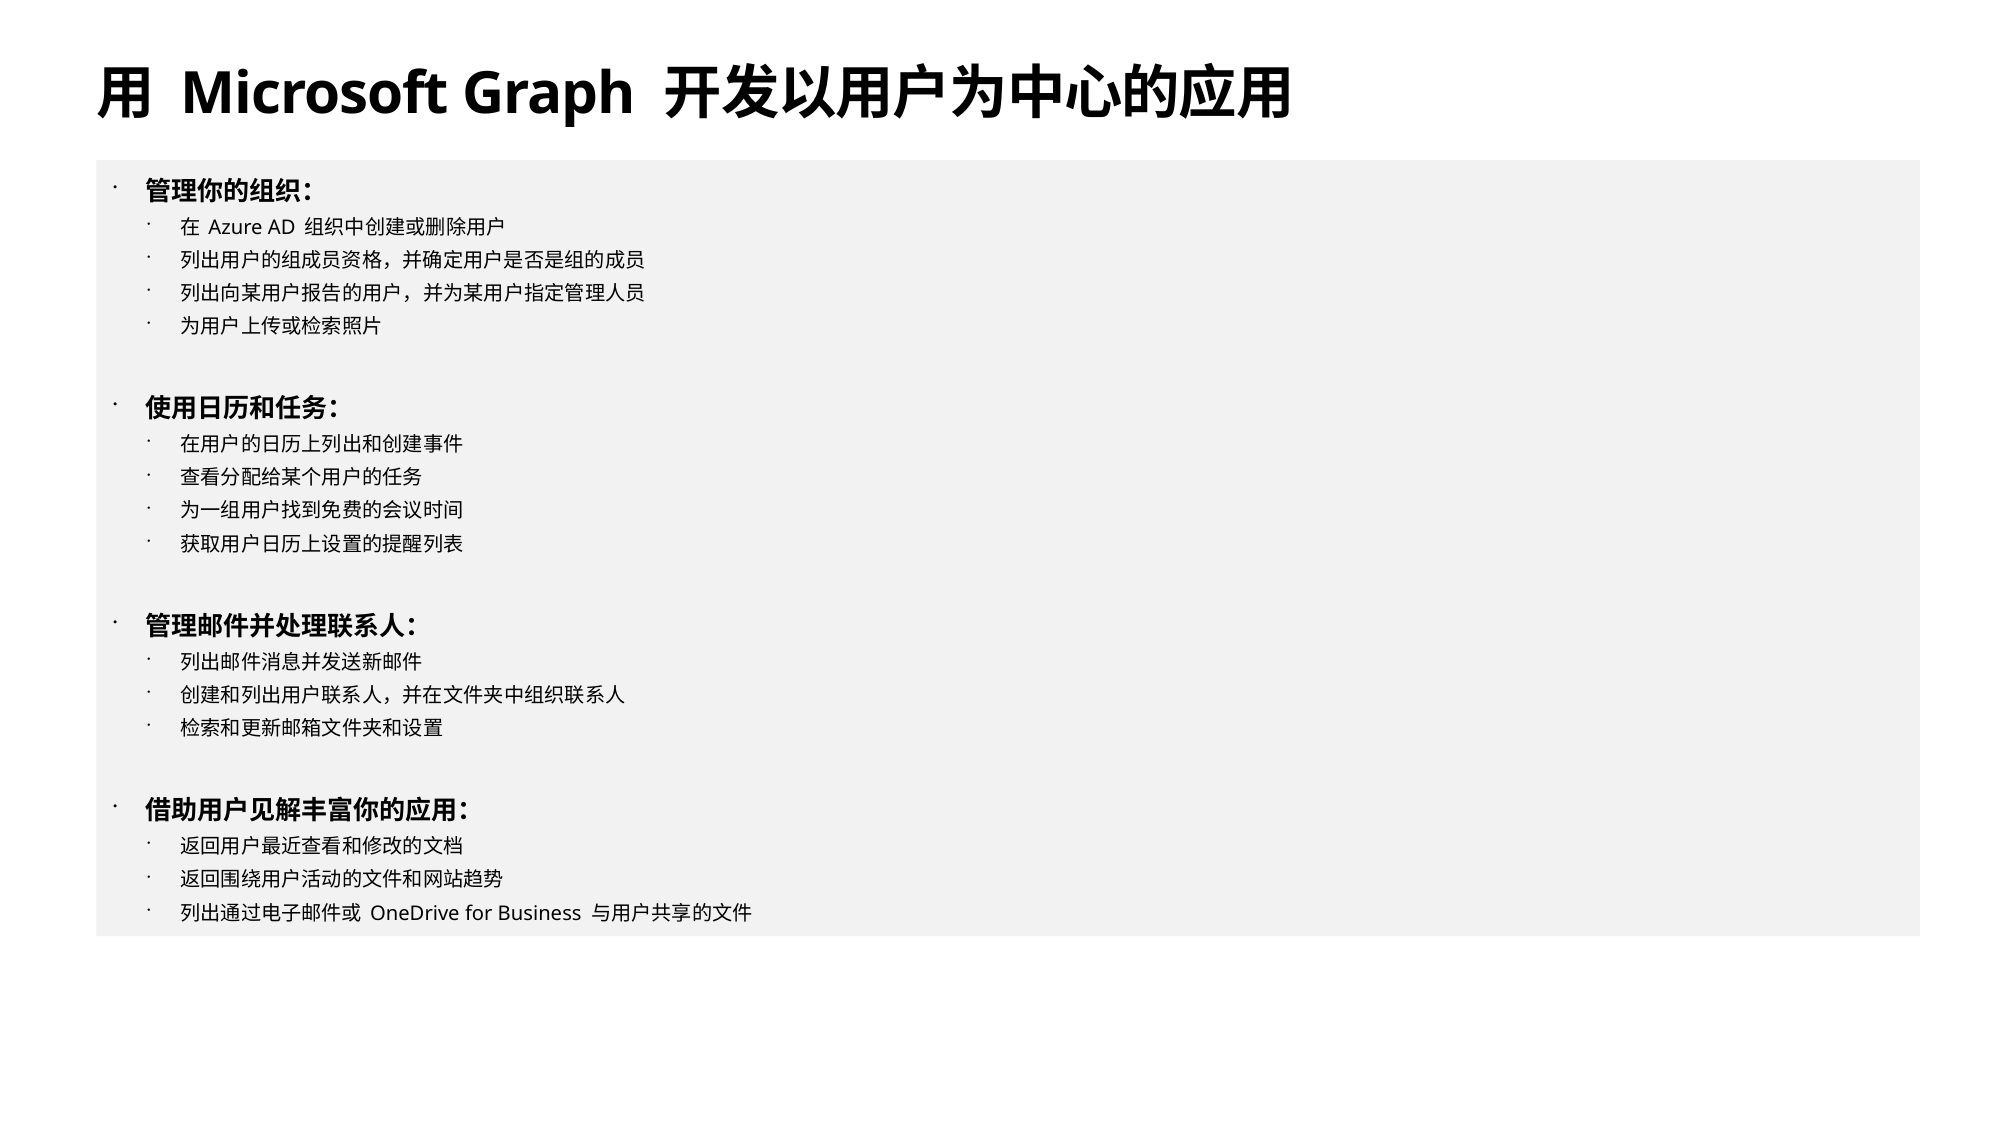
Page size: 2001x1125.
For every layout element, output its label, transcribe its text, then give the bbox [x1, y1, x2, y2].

title 用 Microsoft Graph 开发以用户为中心的应用 [96, 54, 1904, 126]
list 管理你的组织： 在 Azure AD 组织中创建或删除用户 列出用户的组成员资格，并确定用户是否是组的成员 列出向某用户报告的用户，并为某用户指定管理人员 为用户上传或检索照片 使用日历和任务： 在用户的日历上列出和创建事件 查看分配给某个用户的任务 为一组用户找到免费的会议时间 获取用户日历上设置的提醒列表 管理邮件并处理联系人： 列出邮件消息并发送新邮件 创建和列出用户联系人，并在文件夹中组织联系人 检索和更新邮箱文件夹和设置 借助用户见解丰富你的应用： 返回用户最近查看和修改的文档 返回围绕用户活动的文件和网站趋势 列出通过电子邮件或 OneDrive for Business 与用户共享的文件 [96, 160, 1920, 937]
